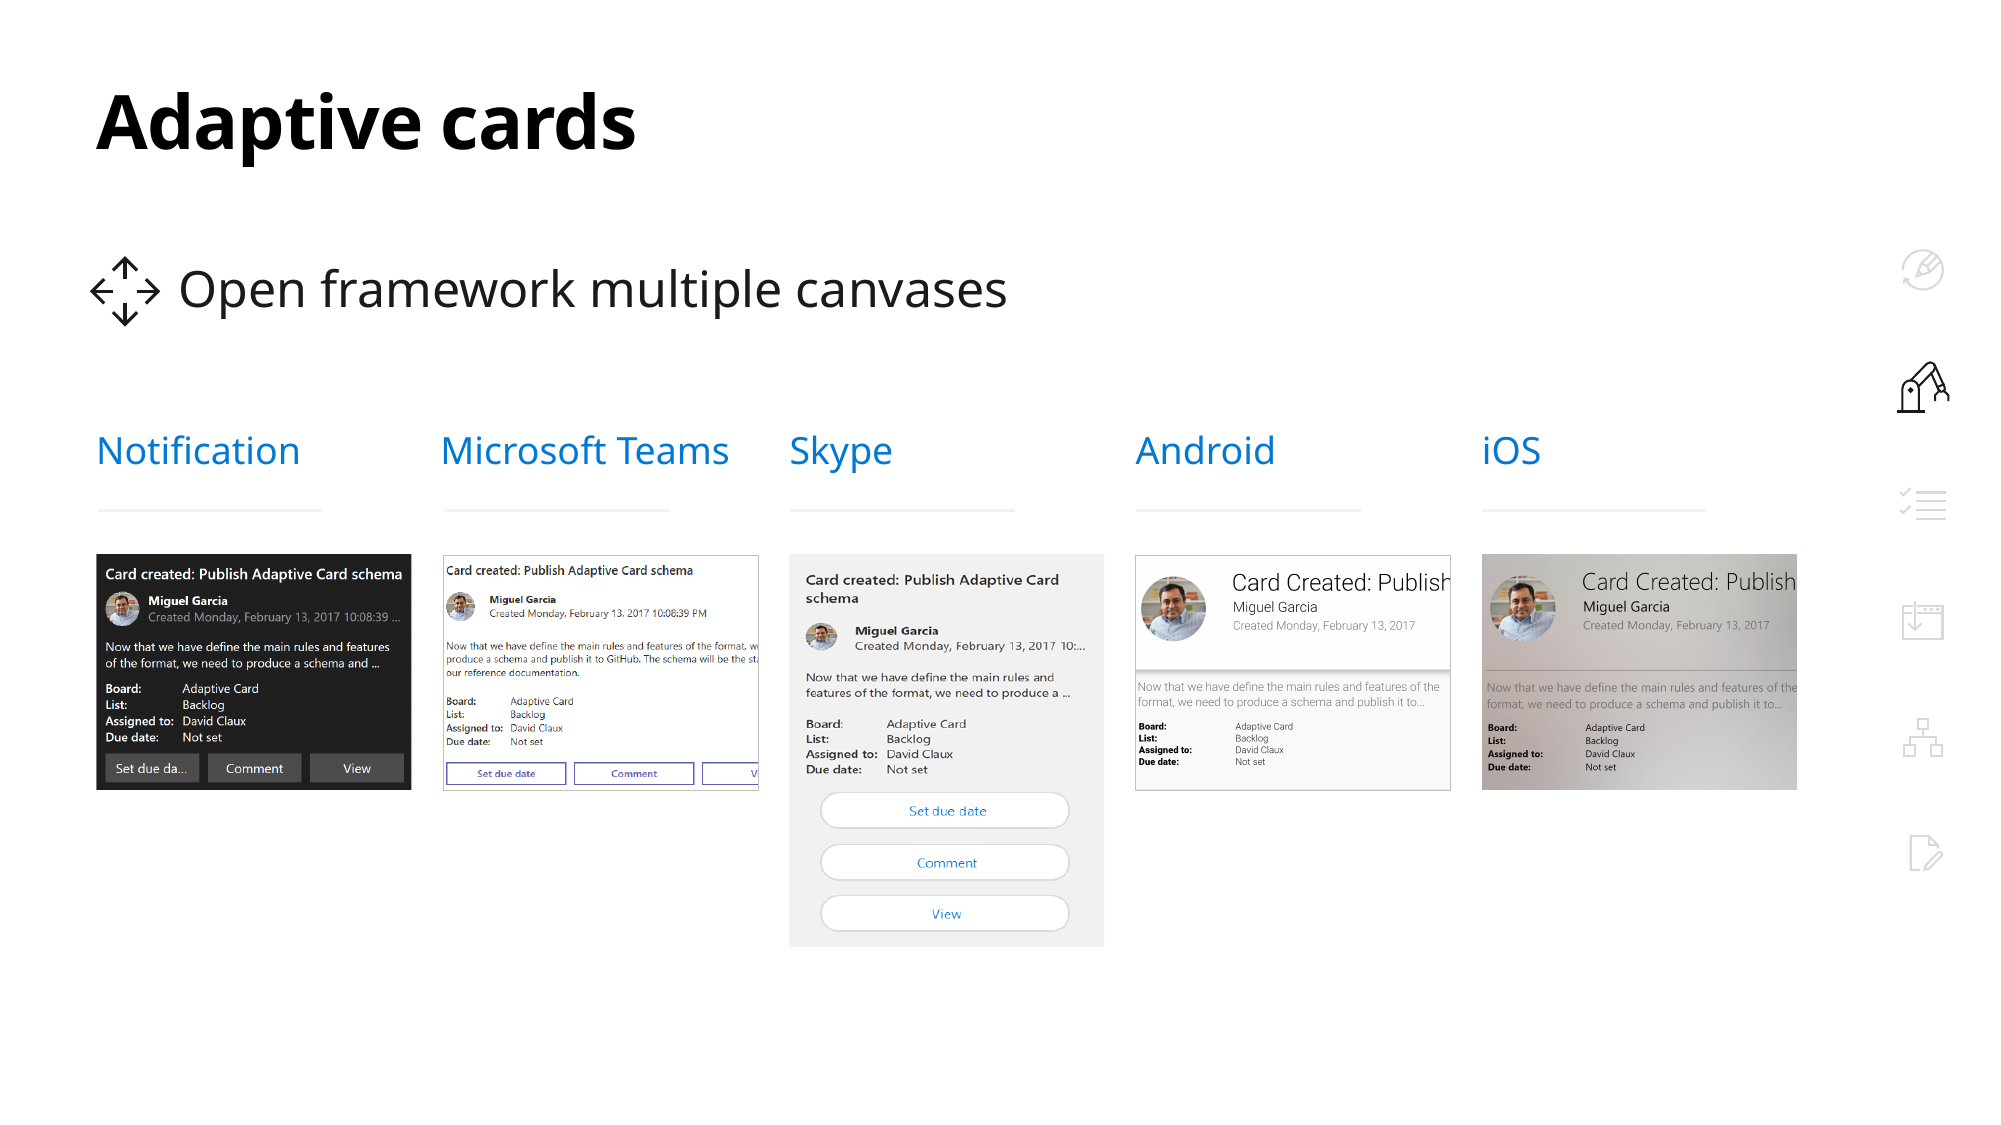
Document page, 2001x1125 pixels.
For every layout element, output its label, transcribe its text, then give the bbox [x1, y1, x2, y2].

text_box [1902, 250, 1943, 290]
text_box iOS [1481, 432, 1542, 474]
picture [442, 554, 759, 791]
picture [1481, 554, 1798, 791]
title Adaptive cards [96, 75, 1904, 166]
text_box [112, 258, 138, 280]
text_box [1903, 601, 1943, 640]
text_box [1900, 488, 1911, 496]
picture [788, 554, 1105, 947]
text_box [92, 279, 113, 304]
text_box Android [1135, 432, 1277, 474]
text_box [1900, 505, 1911, 514]
text_box Skype [789, 432, 894, 474]
picture [1135, 554, 1451, 791]
text_box [1904, 718, 1942, 756]
picture [96, 554, 412, 791]
text_box Microsoft Teams [440, 432, 731, 474]
text_box [1910, 836, 1943, 871]
text_box Open framework multiple canvases [178, 264, 1096, 319]
text_box Notification [95, 432, 302, 474]
text_box [112, 303, 138, 325]
text_box [1897, 362, 1949, 412]
text_box [137, 279, 159, 304]
